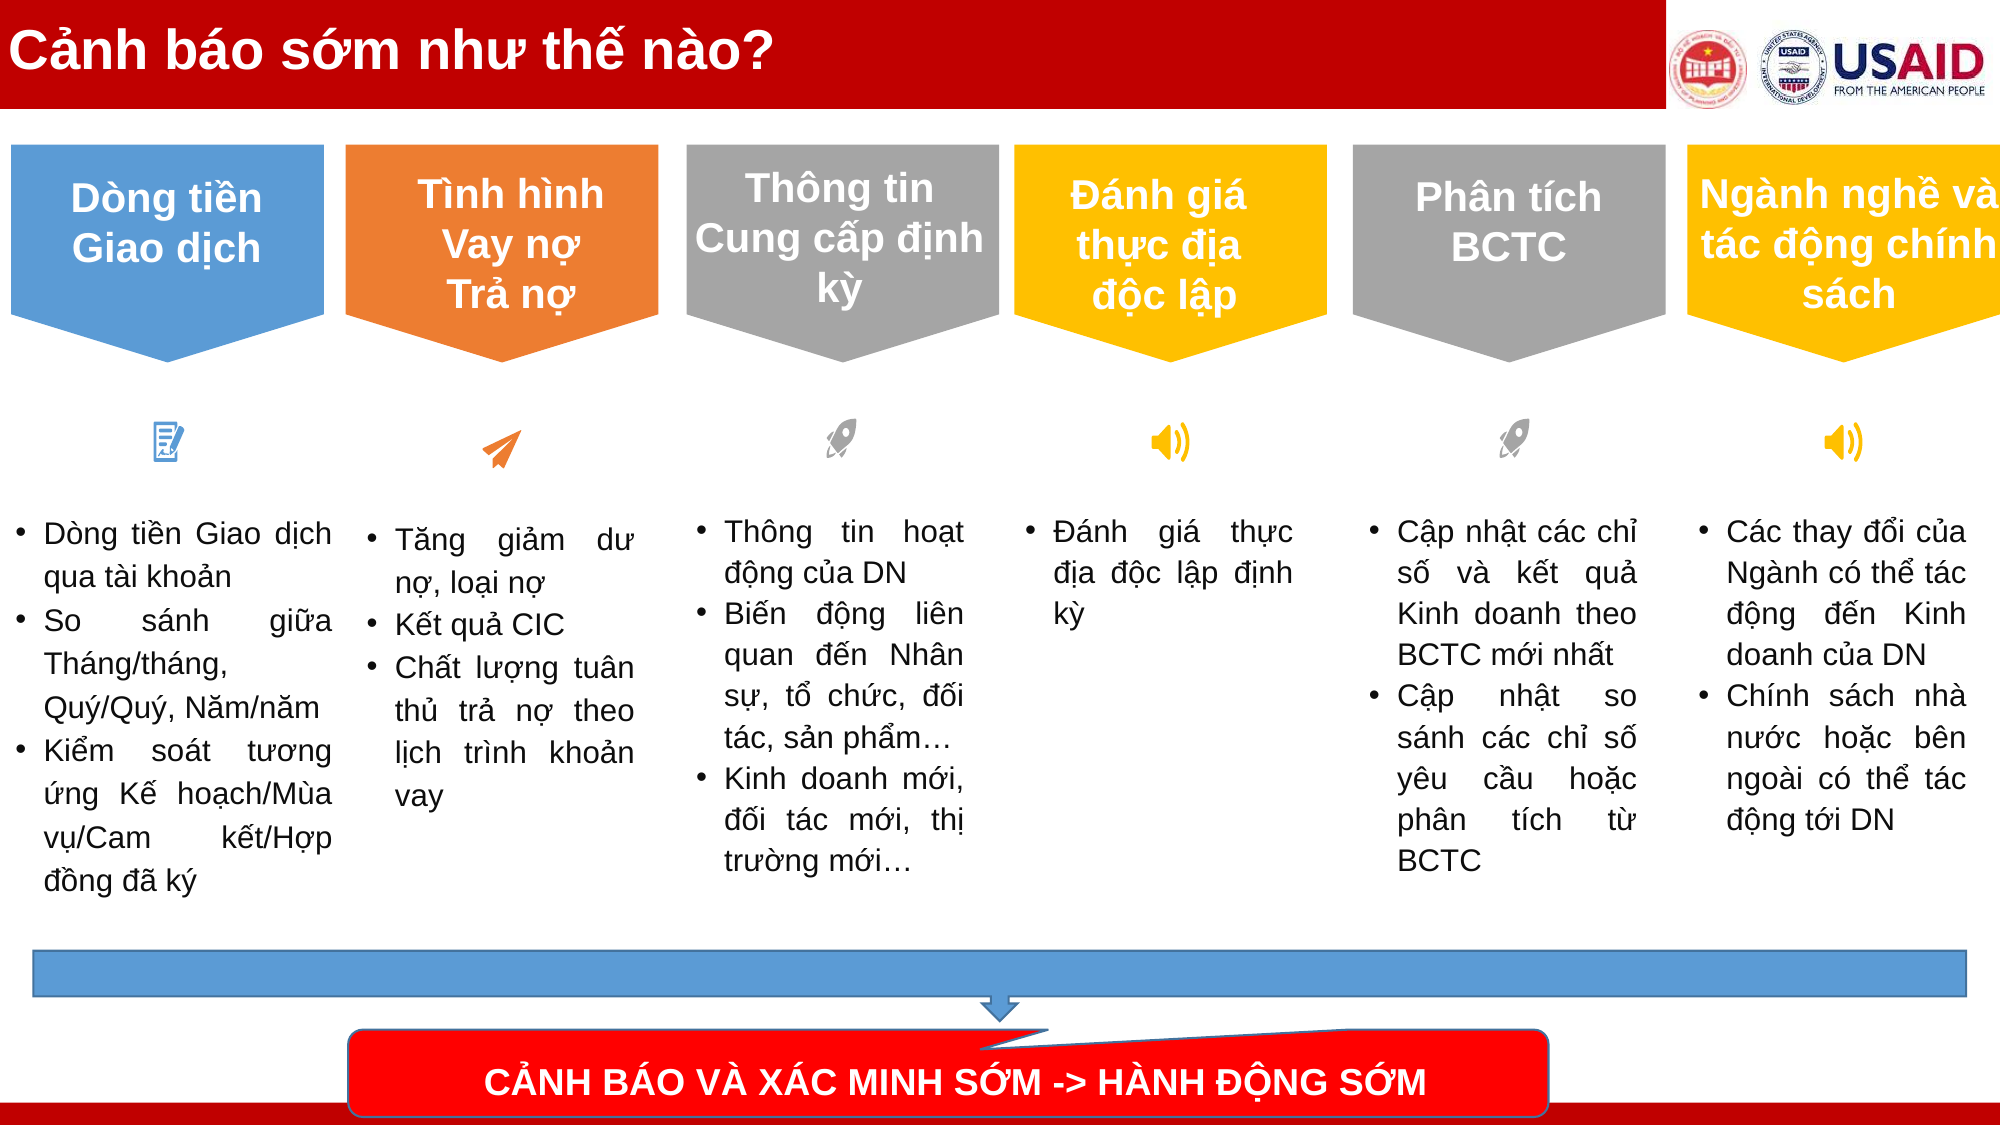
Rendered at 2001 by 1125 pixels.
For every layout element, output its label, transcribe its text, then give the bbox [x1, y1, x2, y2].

text_box [1720, 325, 1968, 364]
text_box [345, 143, 659, 324]
text_box [1180, 422, 1190, 462]
text_box [1824, 424, 1844, 460]
text_box [10, 143, 325, 364]
text_box Dòng tiền Giao dịch [23, 163, 310, 279]
text_box [1174, 430, 1182, 454]
text_box [1352, 143, 1667, 162]
picture [1719, 0, 2001, 132]
text_box [696, 318, 989, 364]
text_box Thông tin Cung cấp định kỳ [673, 152, 1007, 318]
text_box [347, 1028, 1550, 1119]
text_box Dòng tiền Giao dịch qua tài khoản So sánh giữa Tháng/tháng, Quý/Quý, Năm/năm Kiểm soát tương ứng Kế hoạch/Mùa vụ/Cam kết/Hợp đồng đã ký [0, 499, 348, 949]
text_box Ngành nghề và tác động chính sách [1682, 159, 2000, 325]
text_box CẢNH BÁO VÀ XÁC MINH SỚM -> HÀNH ĐỘNG SỚM [468, 1050, 1443, 1111]
text_box [1352, 278, 1667, 364]
text_box [1853, 422, 1863, 462]
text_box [1499, 418, 1530, 458]
text_box Cập nhật các chỉ số và kết quả Kinh doanh theo BCTC mới nhất Cập nhật so sánh các chỉ số yêu cầu hoặc phân tích từ BCTC [1354, 499, 1653, 886]
text_box Phân tích BCTC [1342, 162, 1676, 278]
text_box [482, 430, 522, 469]
title Cảnh báo sớm như thế nào? [0, 0, 1719, 161]
text_box [1686, 143, 2000, 159]
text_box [826, 418, 857, 458]
text_box Tình hình Vay nợ Trả nợ [374, 159, 648, 325]
text_box Đánh giá thực địa độc lập định kỳ [1010, 499, 1309, 639]
text_box Các thay đổi của Ngành có thể tác động đến Kinh doanh của DN Chính sách nhà nước hoặc bên ngoài có thể tác động tới DN [1683, 499, 1982, 844]
text_box Thông tin hoạt động của DN Biến động liên quan đến Nhân sự, tổ chức, đối tác, sản phẩm… Kinh doanh mới, đối tác mới, thị trường mới… [681, 499, 980, 886]
text_box [685, 143, 1000, 152]
text_box [32, 949, 1968, 1023]
text_box Đánh giá thực địa độc lập [1027, 160, 1291, 326]
text_box Tăng giảm dư nợ, loại nợ Kết quả CIC Chất lượng tuân thủ trả nợ theo lịch trình khoản vay [351, 506, 651, 820]
text_box [378, 325, 626, 364]
text_box [1013, 143, 1328, 364]
text_box [1847, 430, 1855, 454]
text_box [153, 421, 185, 462]
text_box [1151, 424, 1171, 460]
